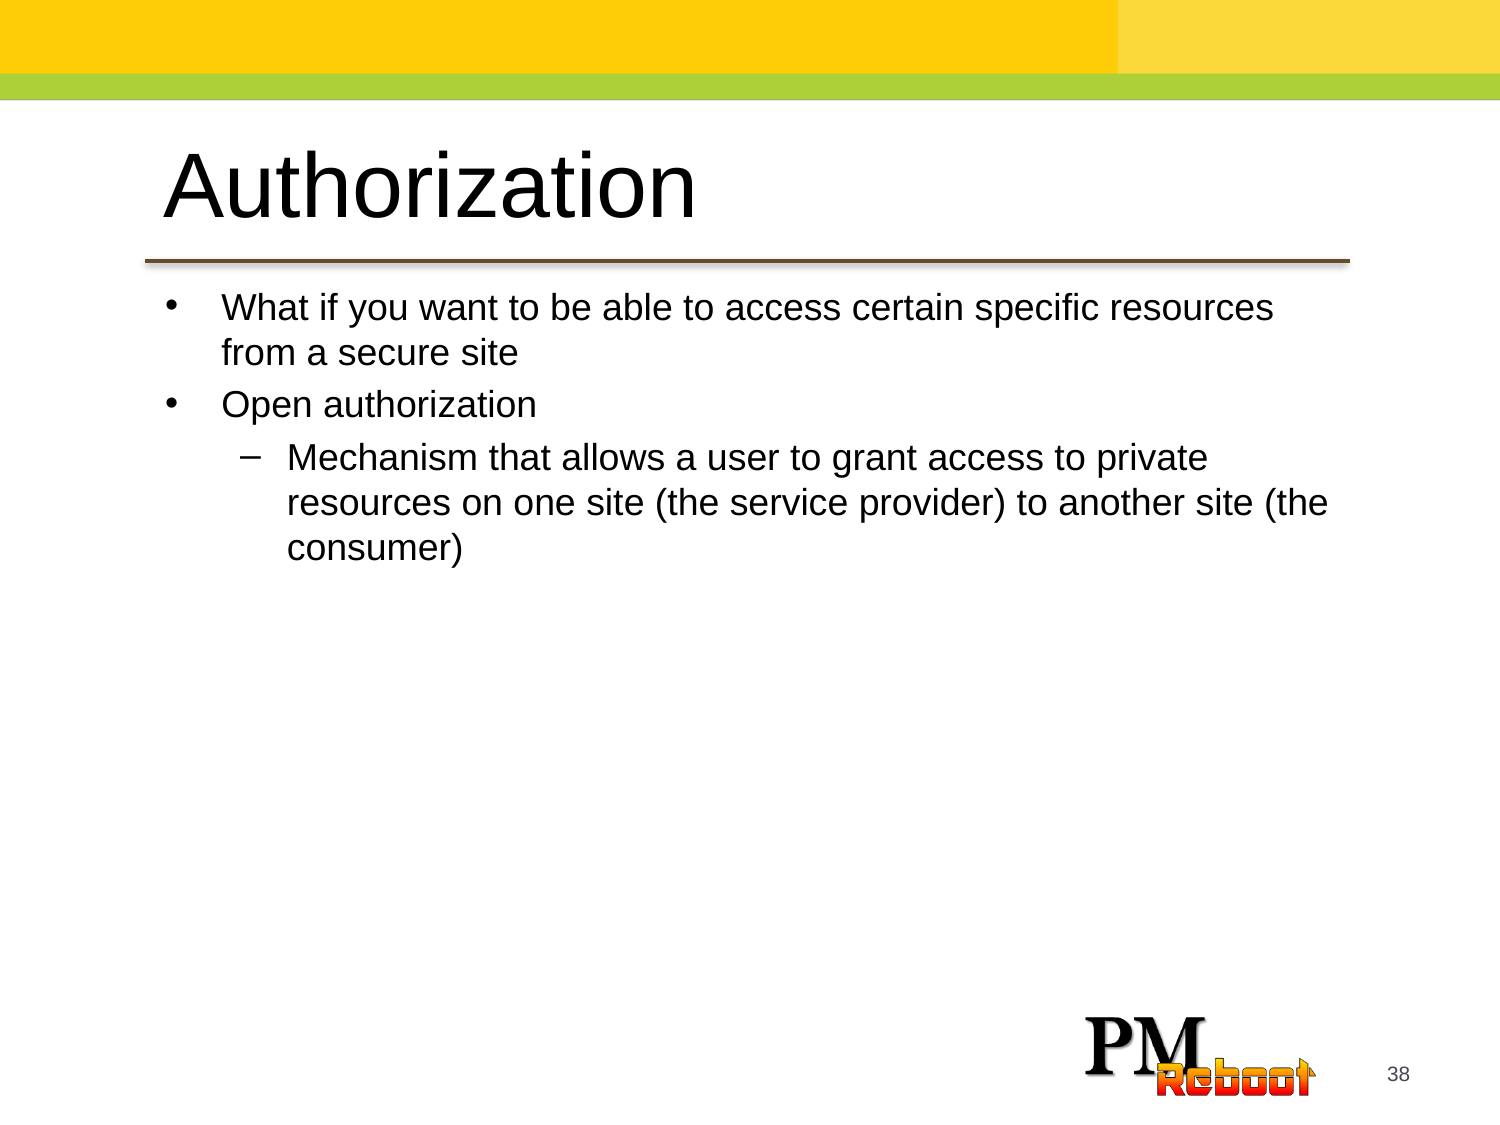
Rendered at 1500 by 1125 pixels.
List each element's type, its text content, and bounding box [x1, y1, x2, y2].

slide_number 38 [1074, 1042, 1425, 1103]
list What if you want to be able to access certain specific resources from a secure site Open authorization Mechanism that allows a user to grant access to private resources on one site (the service provider) to another site (the consumer) [150, 275, 1350, 1010]
picture [0, 0, 1500, 1125]
title Authorization [148, 99, 1499, 263]
